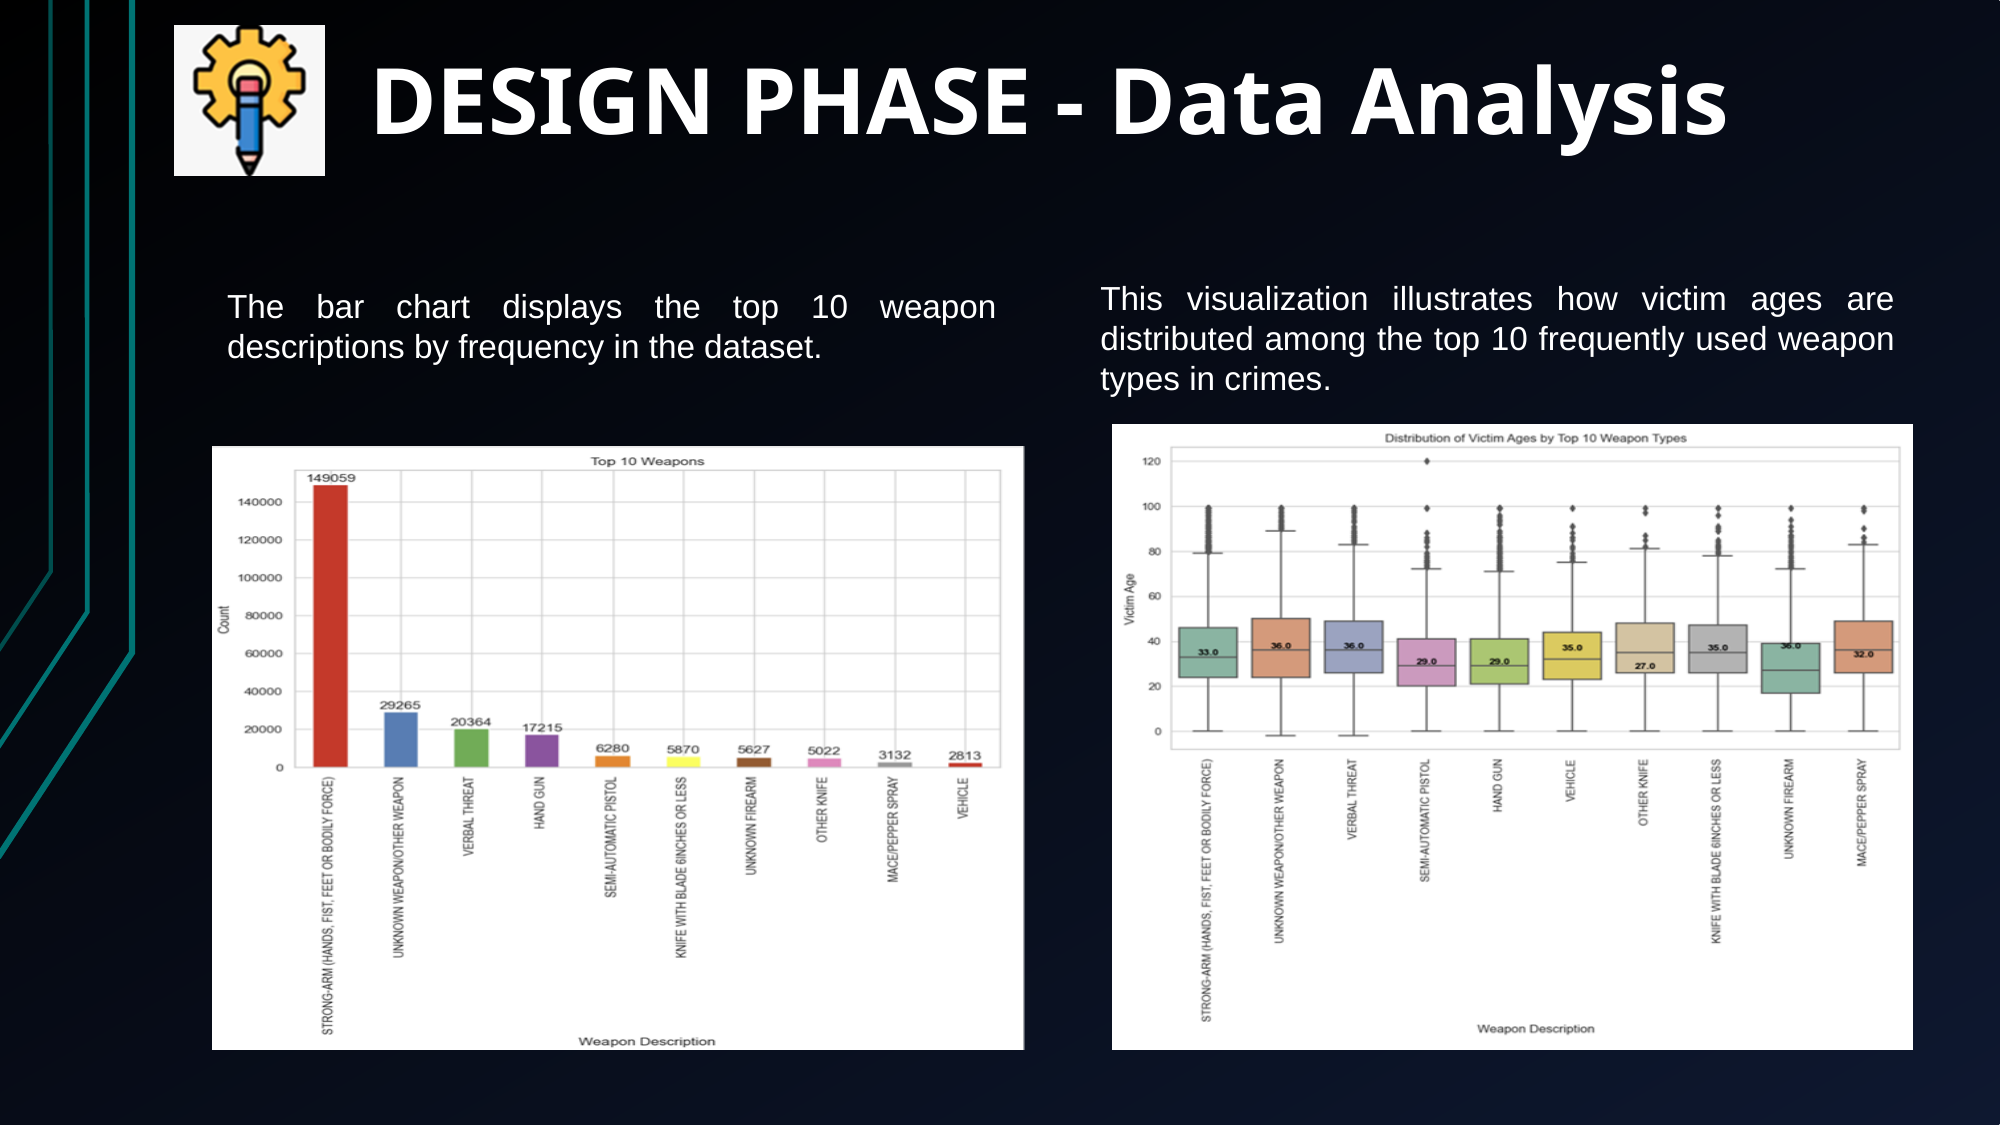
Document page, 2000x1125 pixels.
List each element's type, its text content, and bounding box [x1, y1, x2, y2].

picture [1111, 424, 1913, 1051]
title DESIGN PHASE - Data Analysis [199, 45, 1900, 246]
text_box This visualization illustrates how victim ages are distributed among the top 10 frequently used weapon types in crimes. [1085, 270, 1911, 445]
picture [211, 446, 1025, 1051]
text_box The bar chart displays the top 10 weapon descriptions by frequency in the dataset. [212, 278, 1013, 413]
picture [174, 25, 325, 177]
